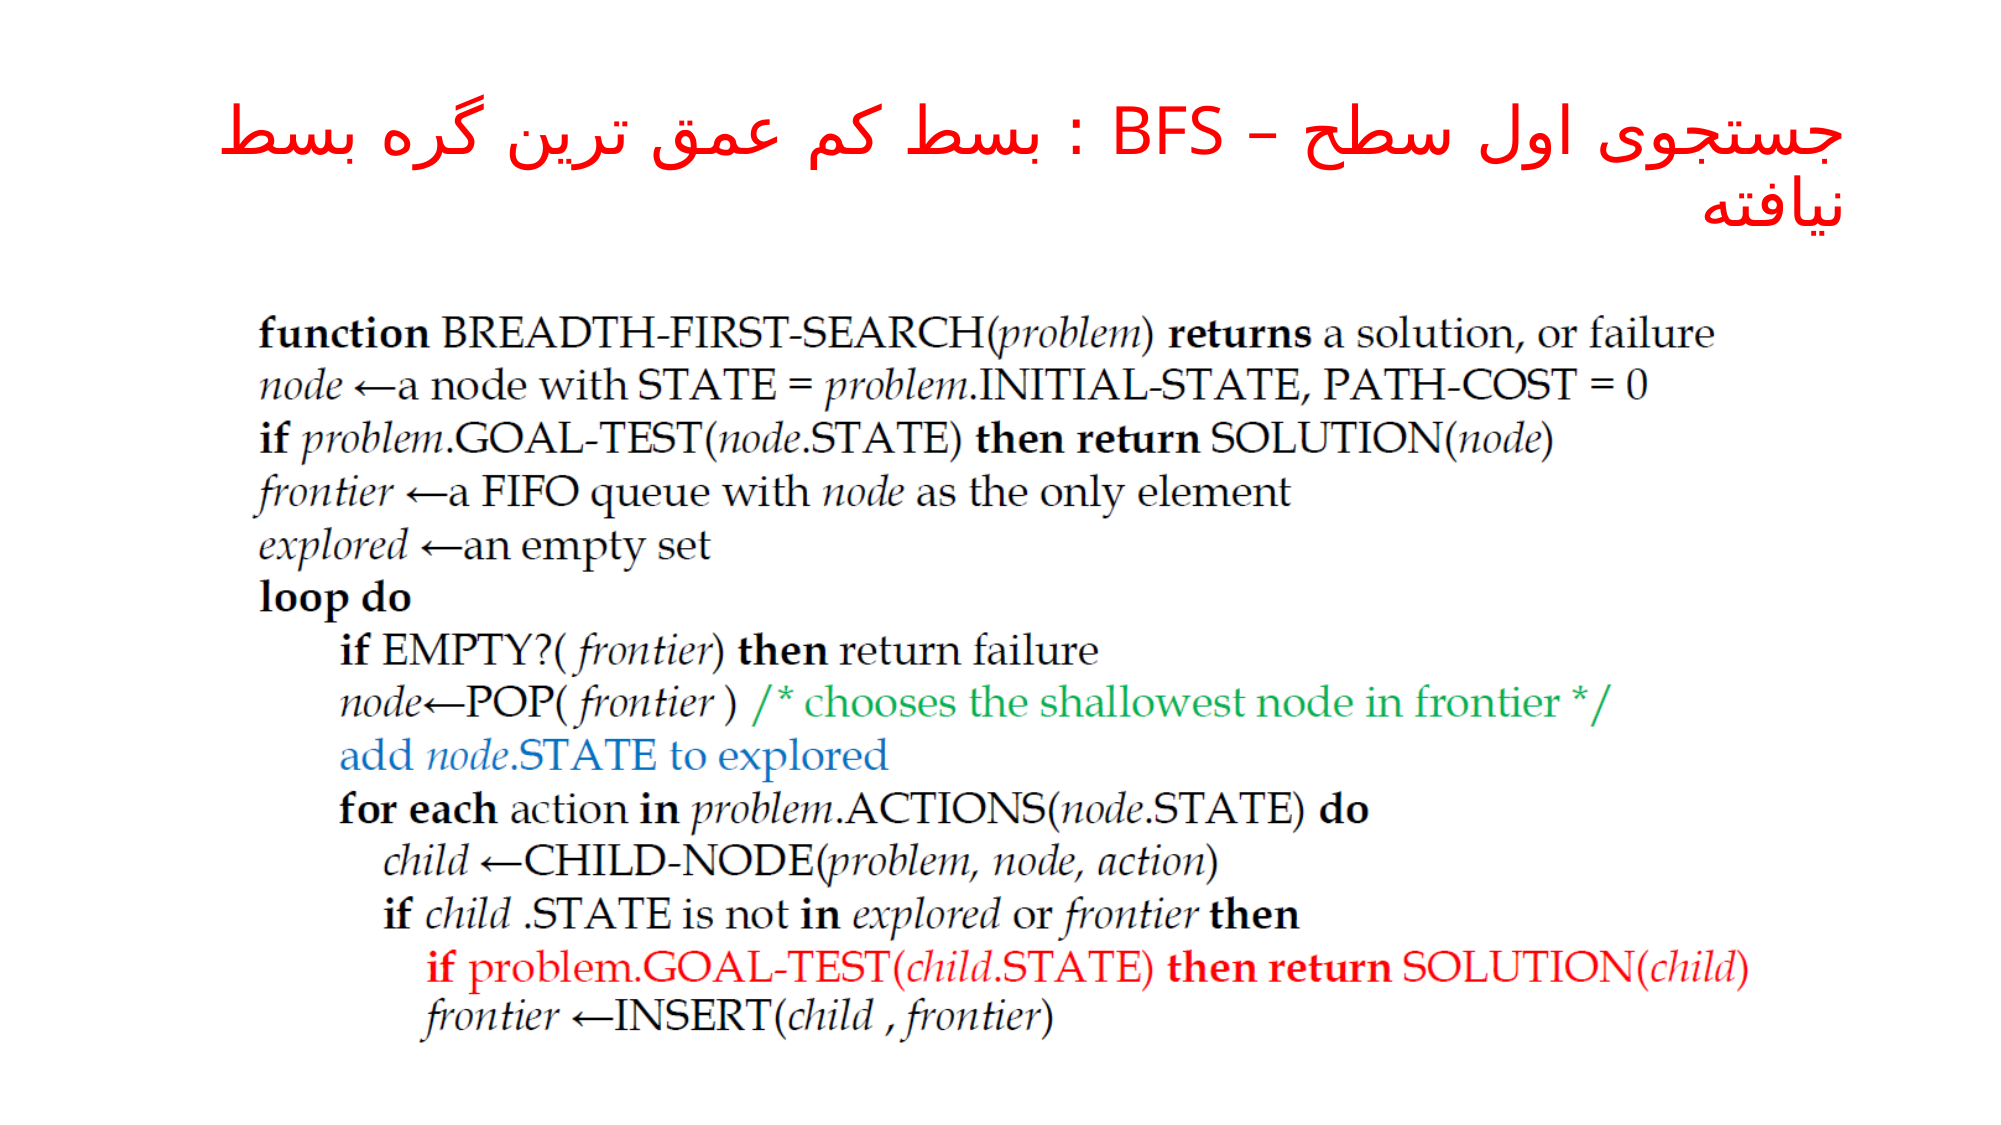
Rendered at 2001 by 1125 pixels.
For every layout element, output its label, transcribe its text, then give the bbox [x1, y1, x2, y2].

picture [244, 298, 1756, 1050]
title جستجوی اول سطح – BFS : بسط کم عمق ترین گره بسط نیافته [137, 59, 1863, 278]
